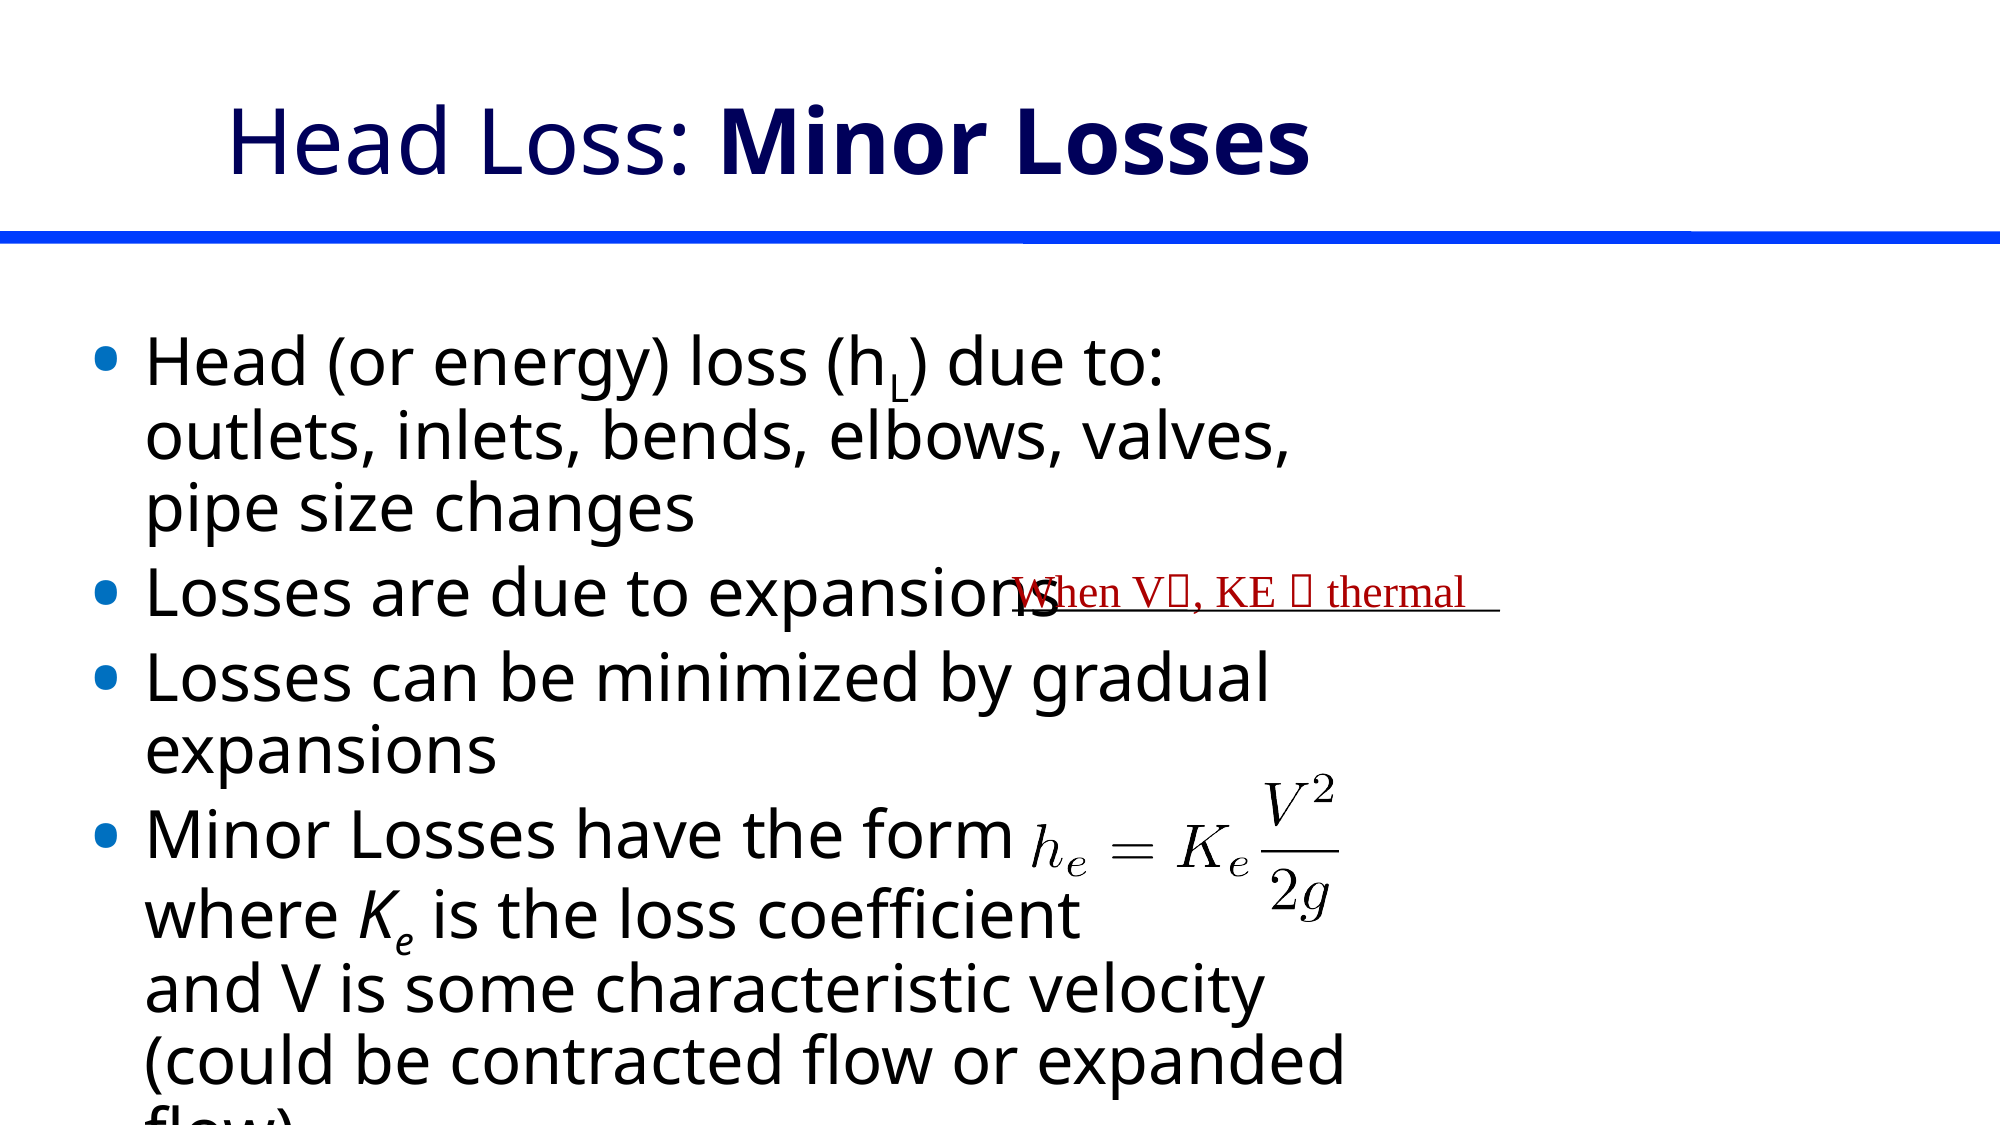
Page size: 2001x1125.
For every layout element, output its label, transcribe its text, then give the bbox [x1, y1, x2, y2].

text_box When V, KE  thermal [997, 553, 1501, 624]
picture [1032, 773, 1339, 923]
title Head Loss: Minor Losses [75, 13, 1463, 201]
list Head (or energy) loss (hL) due to: outlets, inlets, bends, elbows, valves, pipe size changes Losses are due to expansions Losses can be minimized by gradual expansions Minor Losses have the form where Ke is the loss coefficient and V is some characteristic velocity (could be contracted flow or expanded flow) [72, 312, 1370, 1063]
